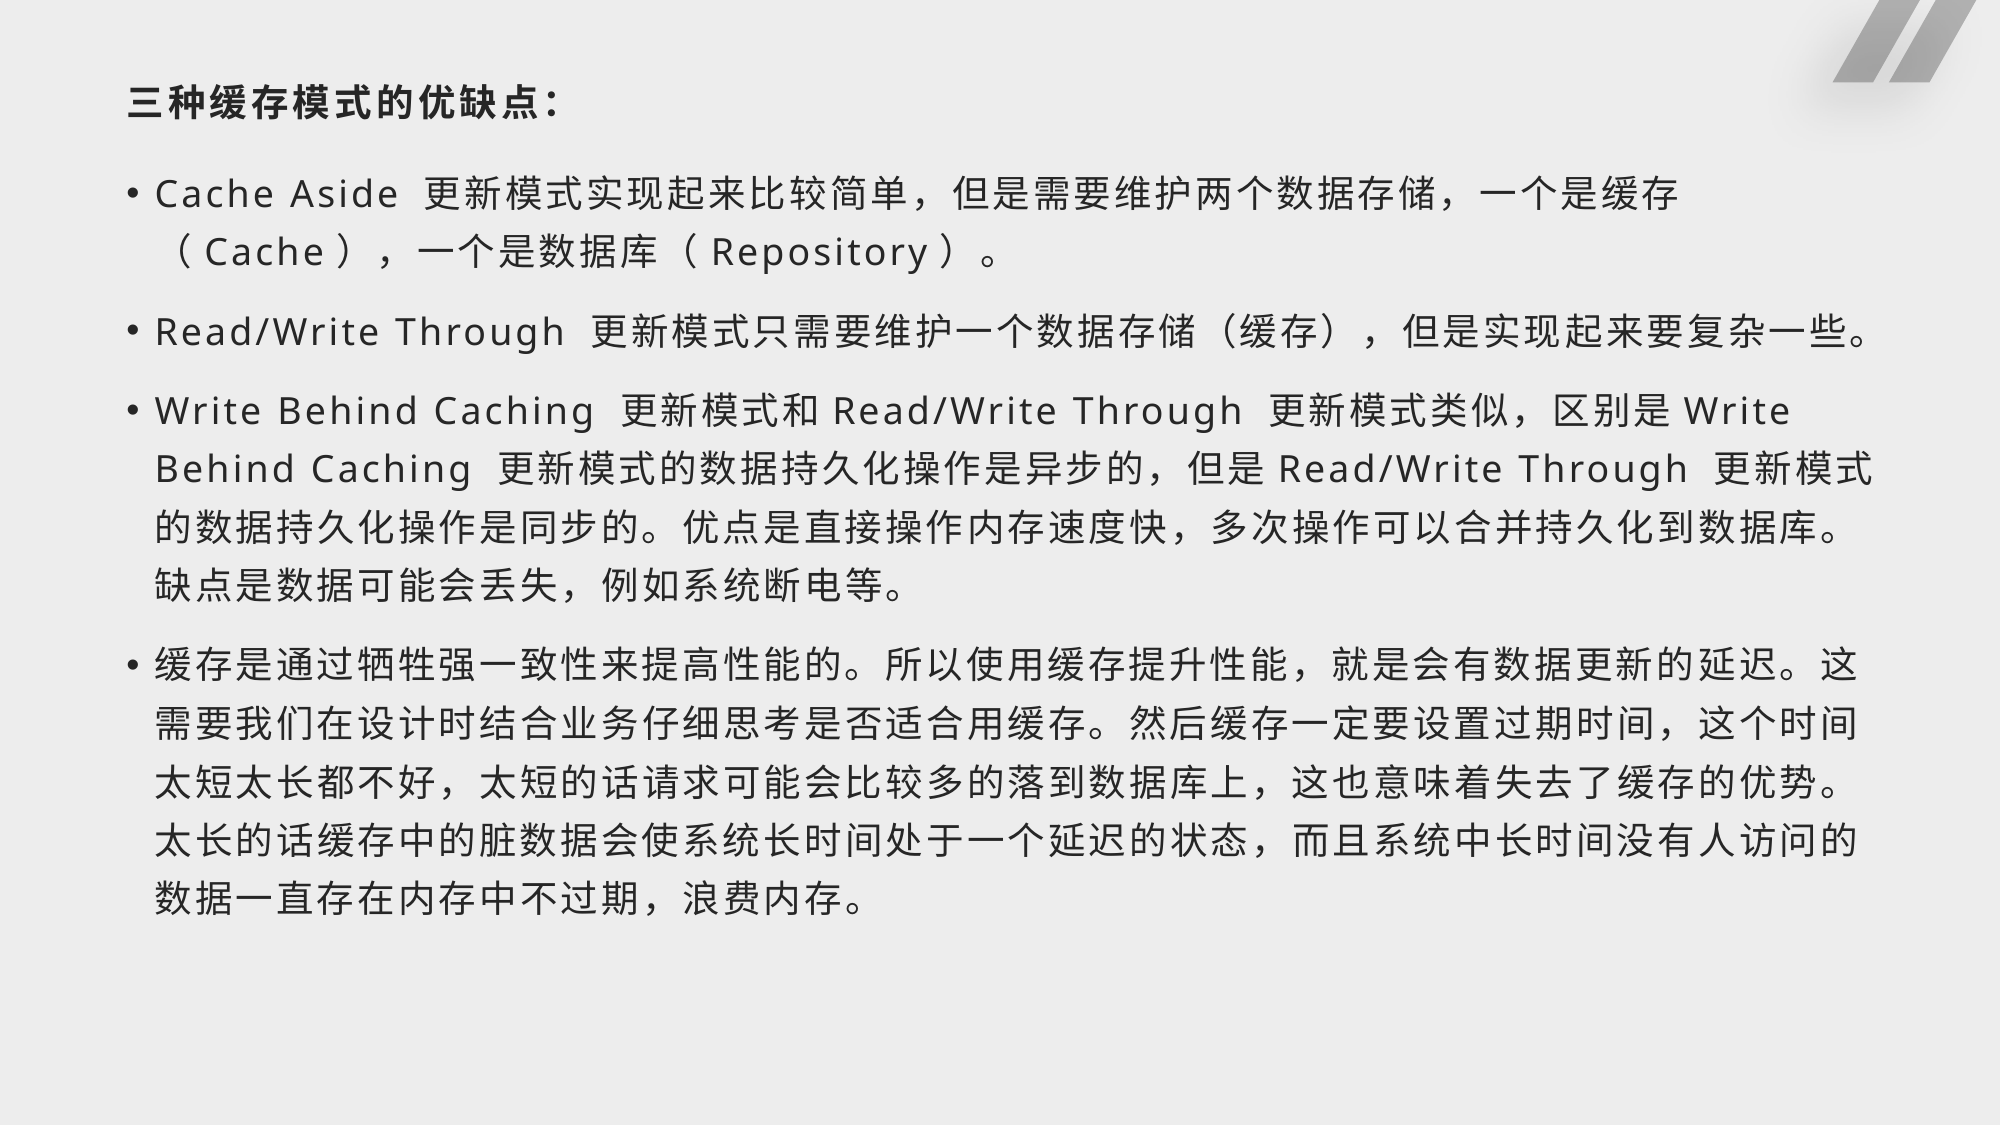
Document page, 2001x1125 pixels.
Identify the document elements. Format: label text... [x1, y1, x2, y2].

title 三种缓存模式的优缺点： [109, 72, 1891, 146]
list Cache Aside 更新模式实现起来比较简单，但是需要维护两个数据存储，一个是缓存（Cache），一个是数据库（Repository）。 Read/Write Through 更新模式只需要维护一个数据存储（缓存），但是实现起来要复杂一些。 Write Behind Caching 更新模式和Read/Write Through 更新模式类似，区别是Write Behind Caching 更新模式的数据持久化操作是异步的，但是Read/Write Through 更新模式的数据持久化操作是同步的。优点是直接操作内存速度快，多次操作可以合并持久化到数据库。缺点是数据可能会丢失，例如系统断电等。 缓存是通过牺牲强一致性来提高性能的。所以使用缓存提升性能，就是会有数据更新的延迟。这需要我们在设计时结合业务仔细思考是否适合用缓存。然后缓存一定要设置过期时间，这个时间太短太长都不好，太短的话请求可能会比较多的落到数据库上，这也意味着失去了缓存的优势。太长的话缓存中的脏数据会使系统长时间处于一个延迟的状态，而且系统中长时间没有人访问的数据一直存在内存中不过期，浪费内存。 [109, 156, 1891, 1041]
